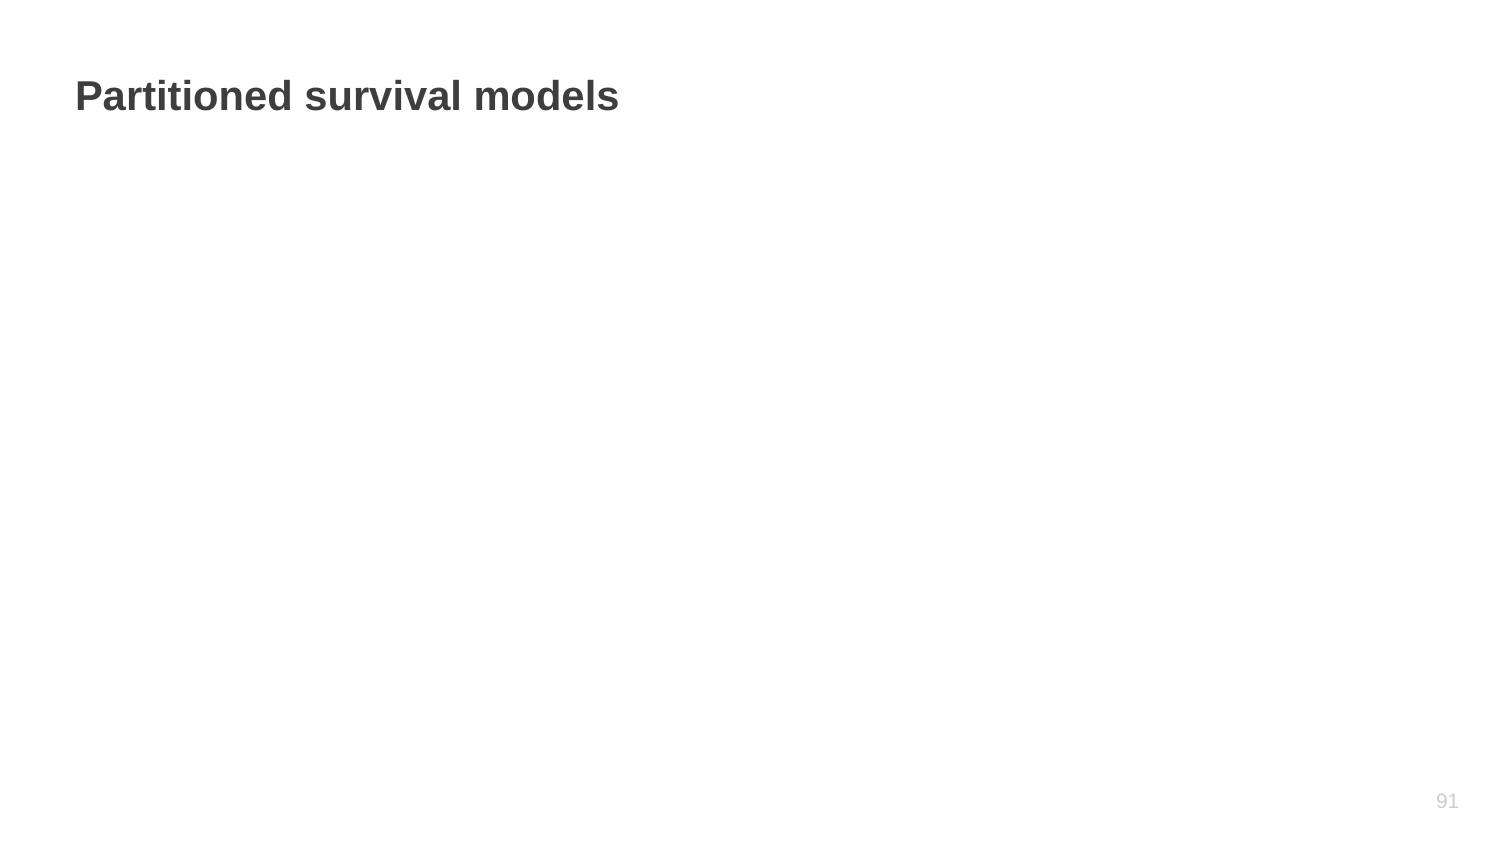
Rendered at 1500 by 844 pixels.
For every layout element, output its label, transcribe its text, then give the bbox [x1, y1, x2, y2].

title Partitioned survival models [75, 0, 1325, 188]
slide_number 90 [1393, 777, 1475, 823]
